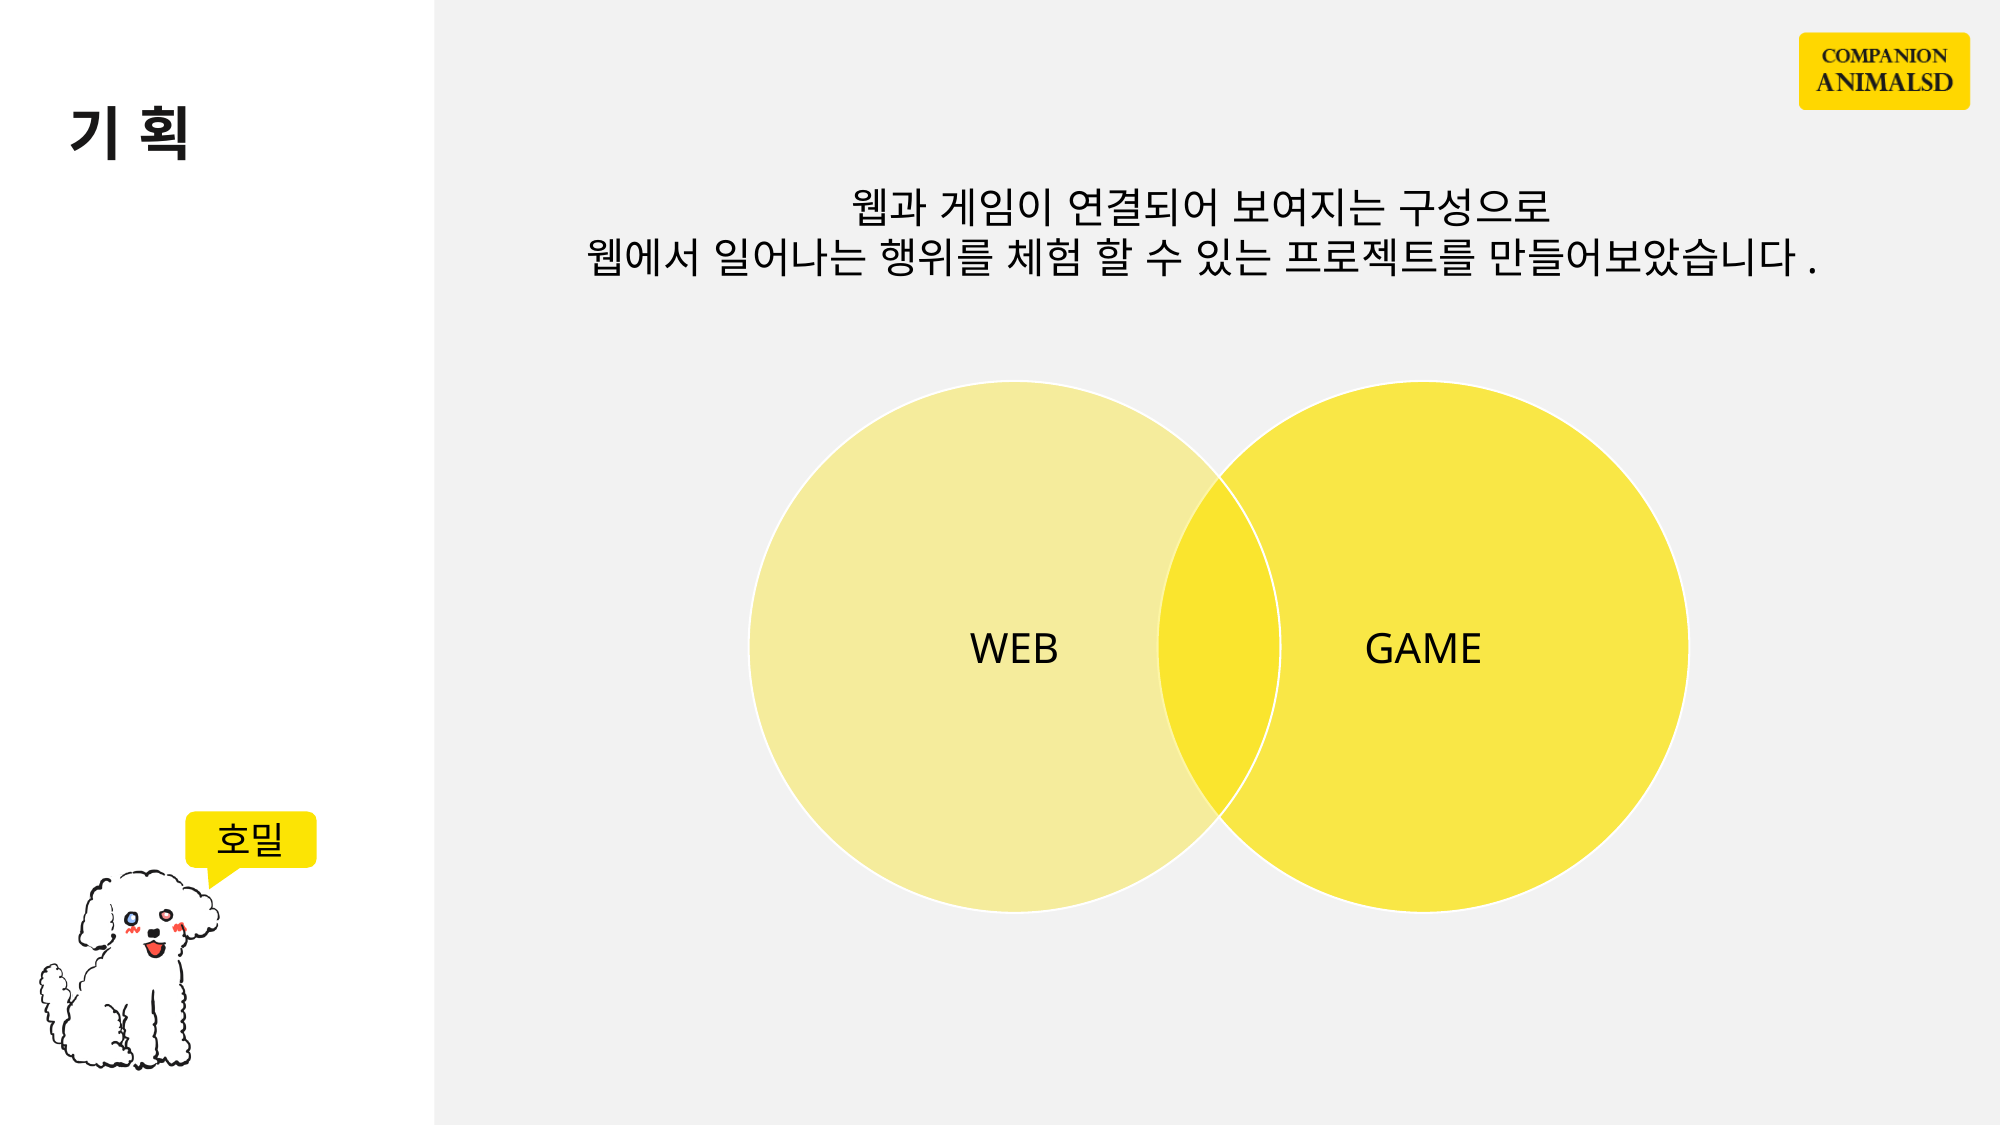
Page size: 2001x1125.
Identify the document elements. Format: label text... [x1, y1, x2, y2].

text_box WEB [747, 379, 1282, 914]
text_box 호밀 [184, 810, 318, 869]
text_box 기 획 [54, 89, 207, 175]
text_box GAME [1219, 379, 1691, 914]
text_box [433, 0, 2000, 1125]
picture [22, 859, 243, 1080]
text_box 웹과 게임이 연결되어 보여지는 구성으로 웹에서 일어나는 행위를 체험 할 수 있는 프로젝트를 만들어보았습니다. [571, 174, 1844, 340]
picture [1799, 32, 1971, 110]
